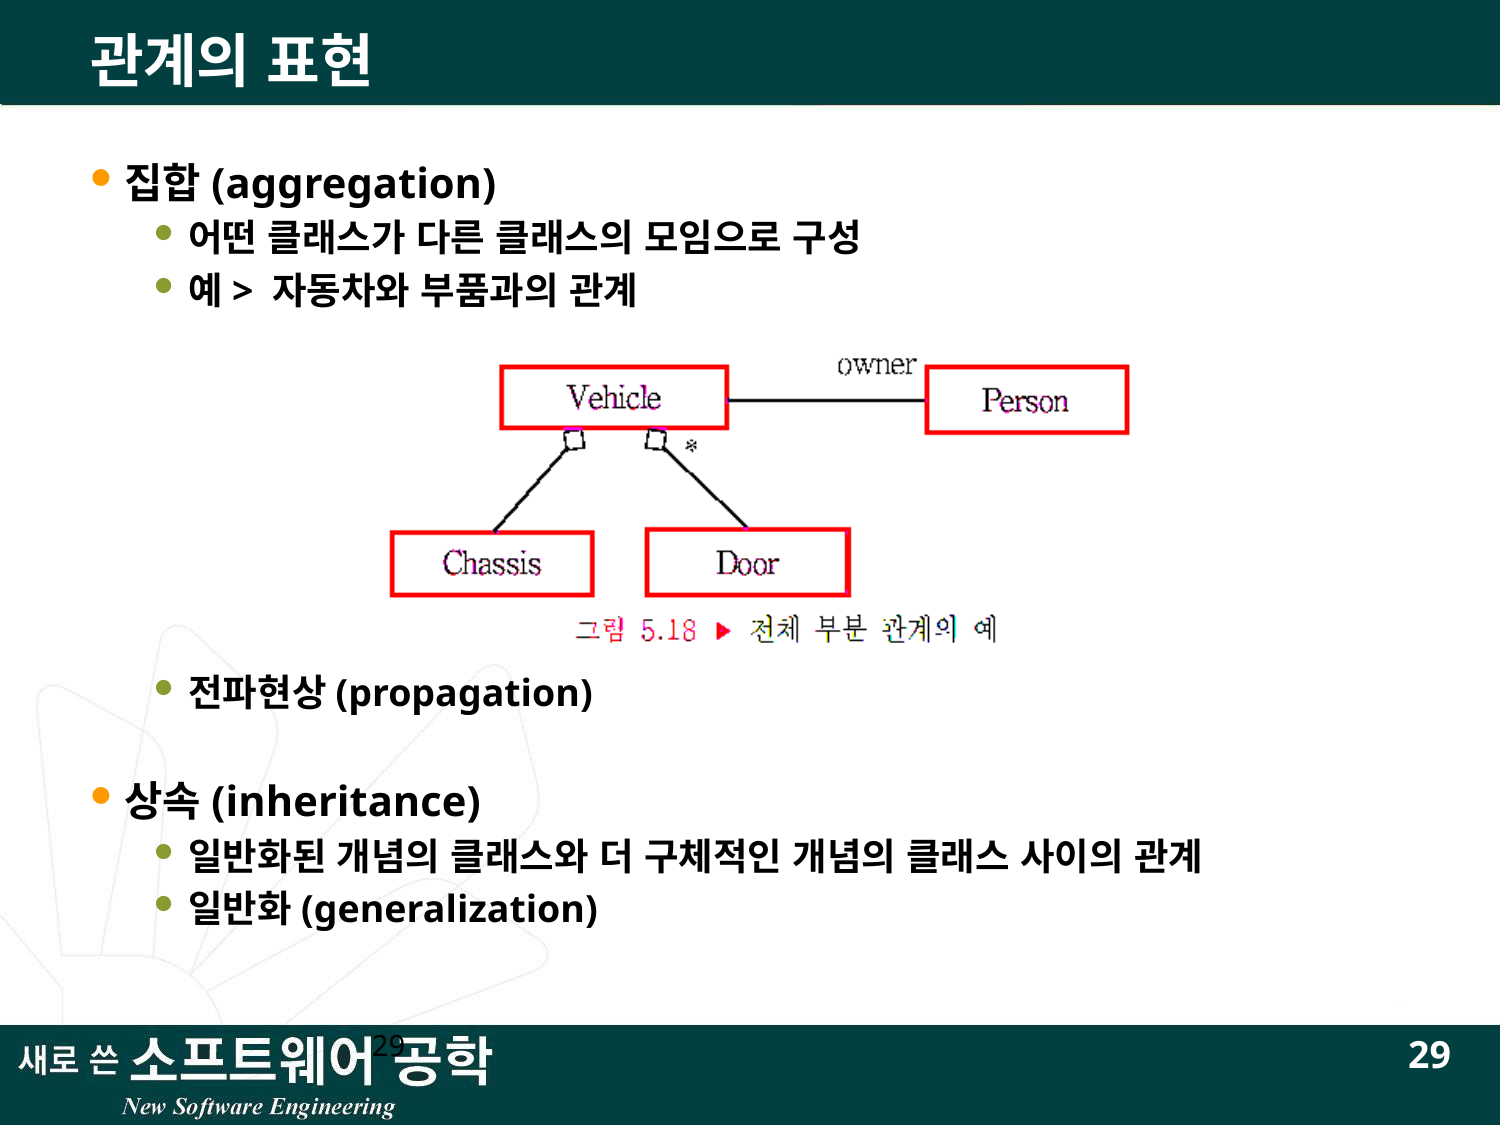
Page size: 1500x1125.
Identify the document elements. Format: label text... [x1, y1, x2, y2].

text_box [0, 0, 1500, 75]
slide_number 29 [70, 1019, 421, 1098]
title 관계의 표현 [74, 75, 1426, 106]
picture [0, 75, 1500, 1125]
text_box 집합(aggregation) 어떤 클래스가 다른 클래스의 모임으로 구성 예> 자동차와 부품과의 관계 전파현상(propagation) 상속(inheritance) 일반화된 개념의 클래스와 더 구체적인 개념의 클래스 사이의 관계 일반화(generalization) [74, 149, 1425, 1006]
